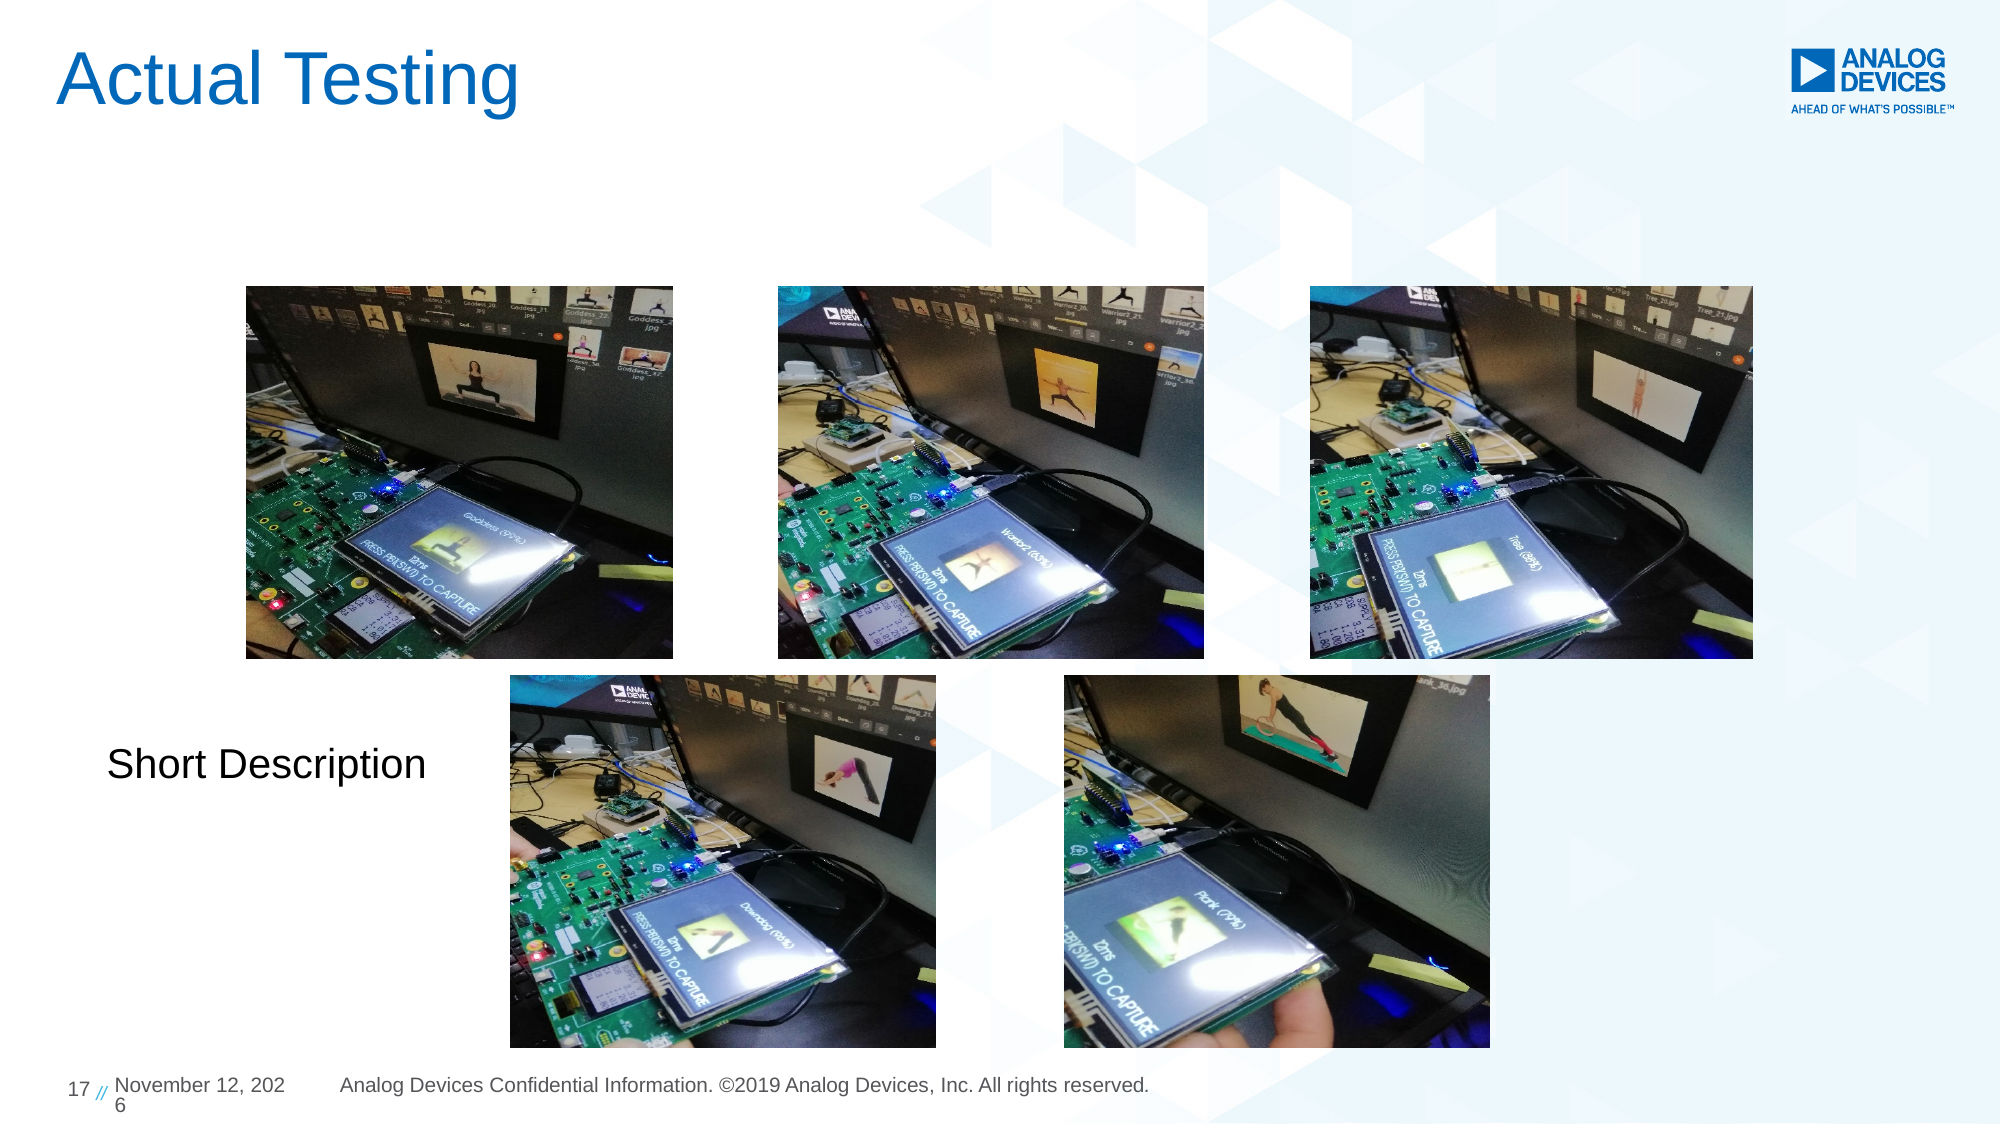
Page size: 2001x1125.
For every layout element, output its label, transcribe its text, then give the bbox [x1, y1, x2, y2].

slide_number 17 // [0, 1058, 107, 1110]
title Actual Testing [56, 0, 1731, 138]
footer Analog Devices Confidential Information. ©2019 Analog Devices, Inc. All rights reserved. [339, 1058, 1310, 1110]
picture [0, 0, 2001, 1125]
text_box Short Description [106, 736, 429, 992]
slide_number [114, 1058, 291, 1110]
